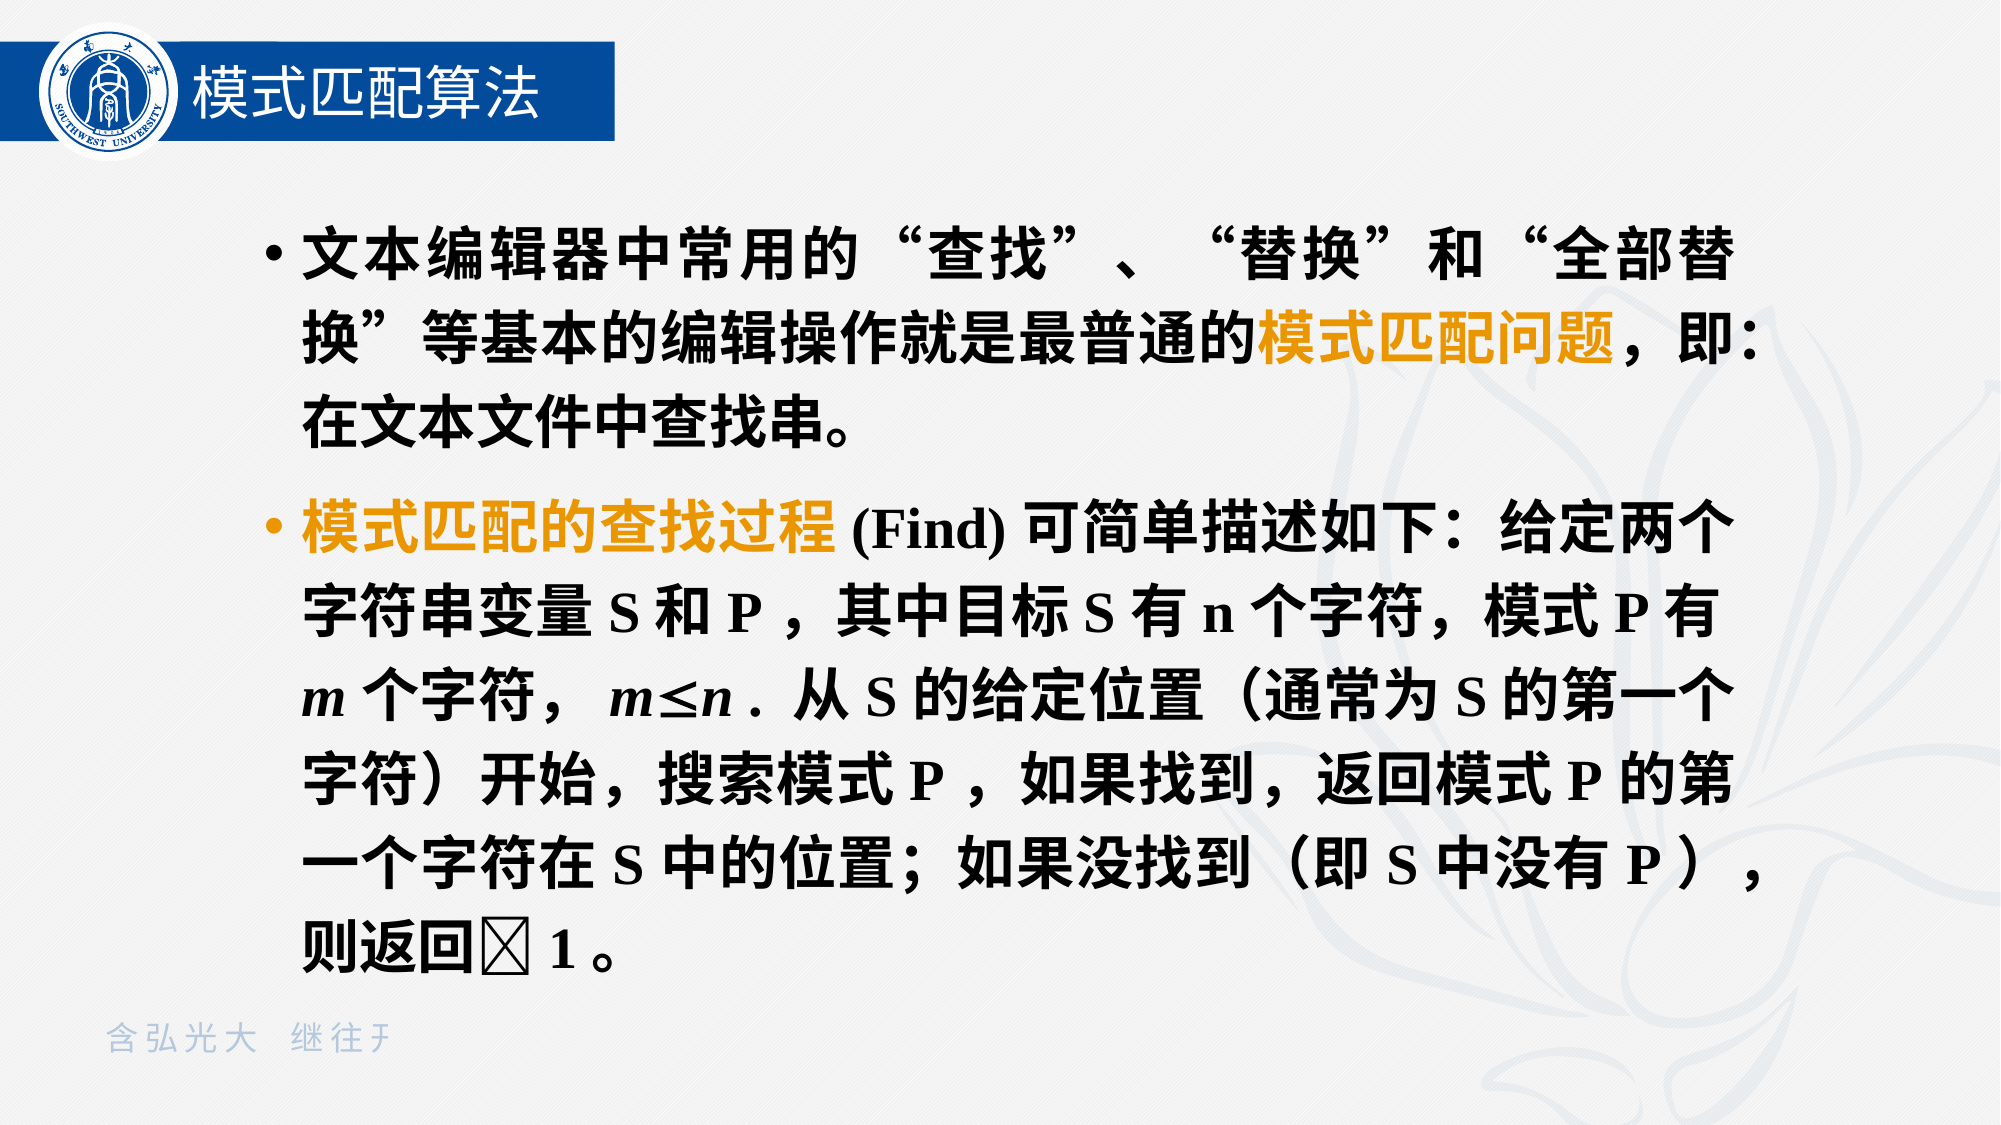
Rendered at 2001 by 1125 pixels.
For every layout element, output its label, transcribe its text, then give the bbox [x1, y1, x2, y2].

text_box 文本编辑器中常用的“查找”、“替换”和“全部替换”等基本的编辑操作就是最普通的模式匹配问题，即：在文本文件中查找串。 模式匹配的查找过程(Find)可简单描述如下：给定两个字符串变量S和P，其中目标S有n个字符，模式P有m个字符，mn . 从S的给定位置（通常为S的第一个字符）开始，搜索模式P，如果找到，返回模式P的第一个字符在S中的位置；如果没找到（即S中没有P），则返回1。 [249, 195, 1751, 1046]
list 模式匹配算法 [180, 41, 615, 141]
